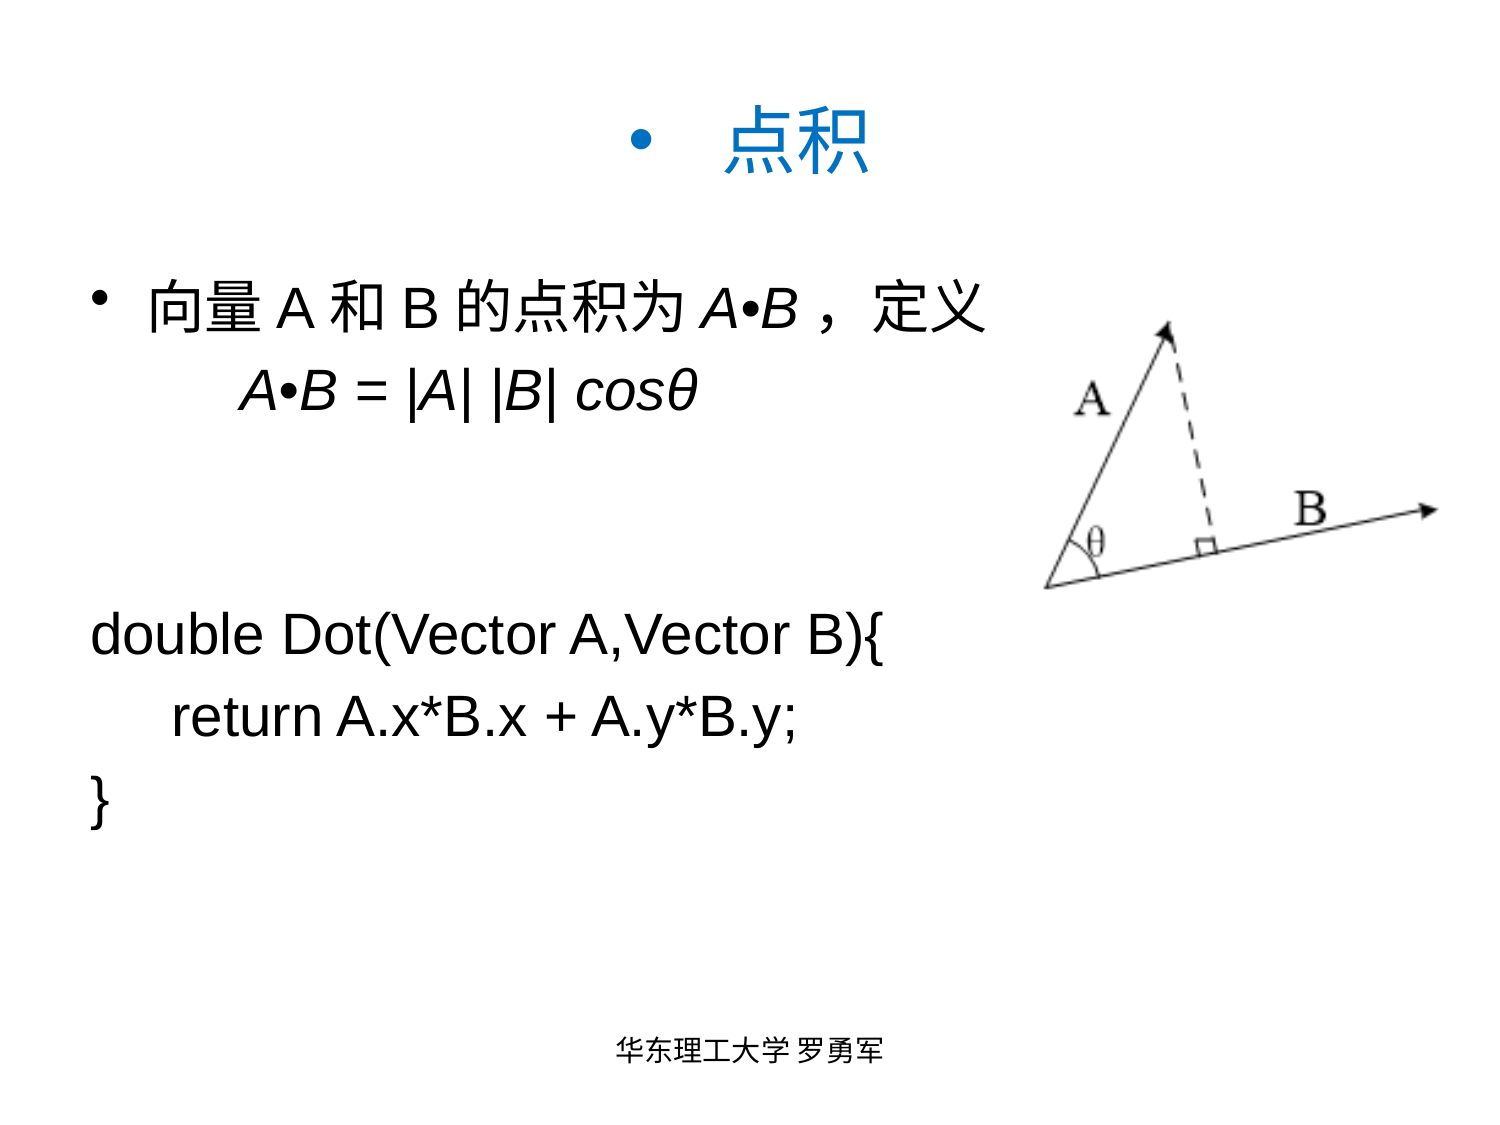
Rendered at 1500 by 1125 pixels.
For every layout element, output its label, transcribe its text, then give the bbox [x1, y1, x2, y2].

list 向量A和B的点积为A•B，定义 A•B = |A| |B| cosθ double Dot(Vector A,Vector B){ return A.x*B.x + A.y*B.y; } [75, 262, 1425, 1005]
picture [926, 295, 1471, 634]
footer 华东理工大学 罗勇军 [512, 1024, 988, 1103]
title 点积 [75, 45, 1425, 233]
